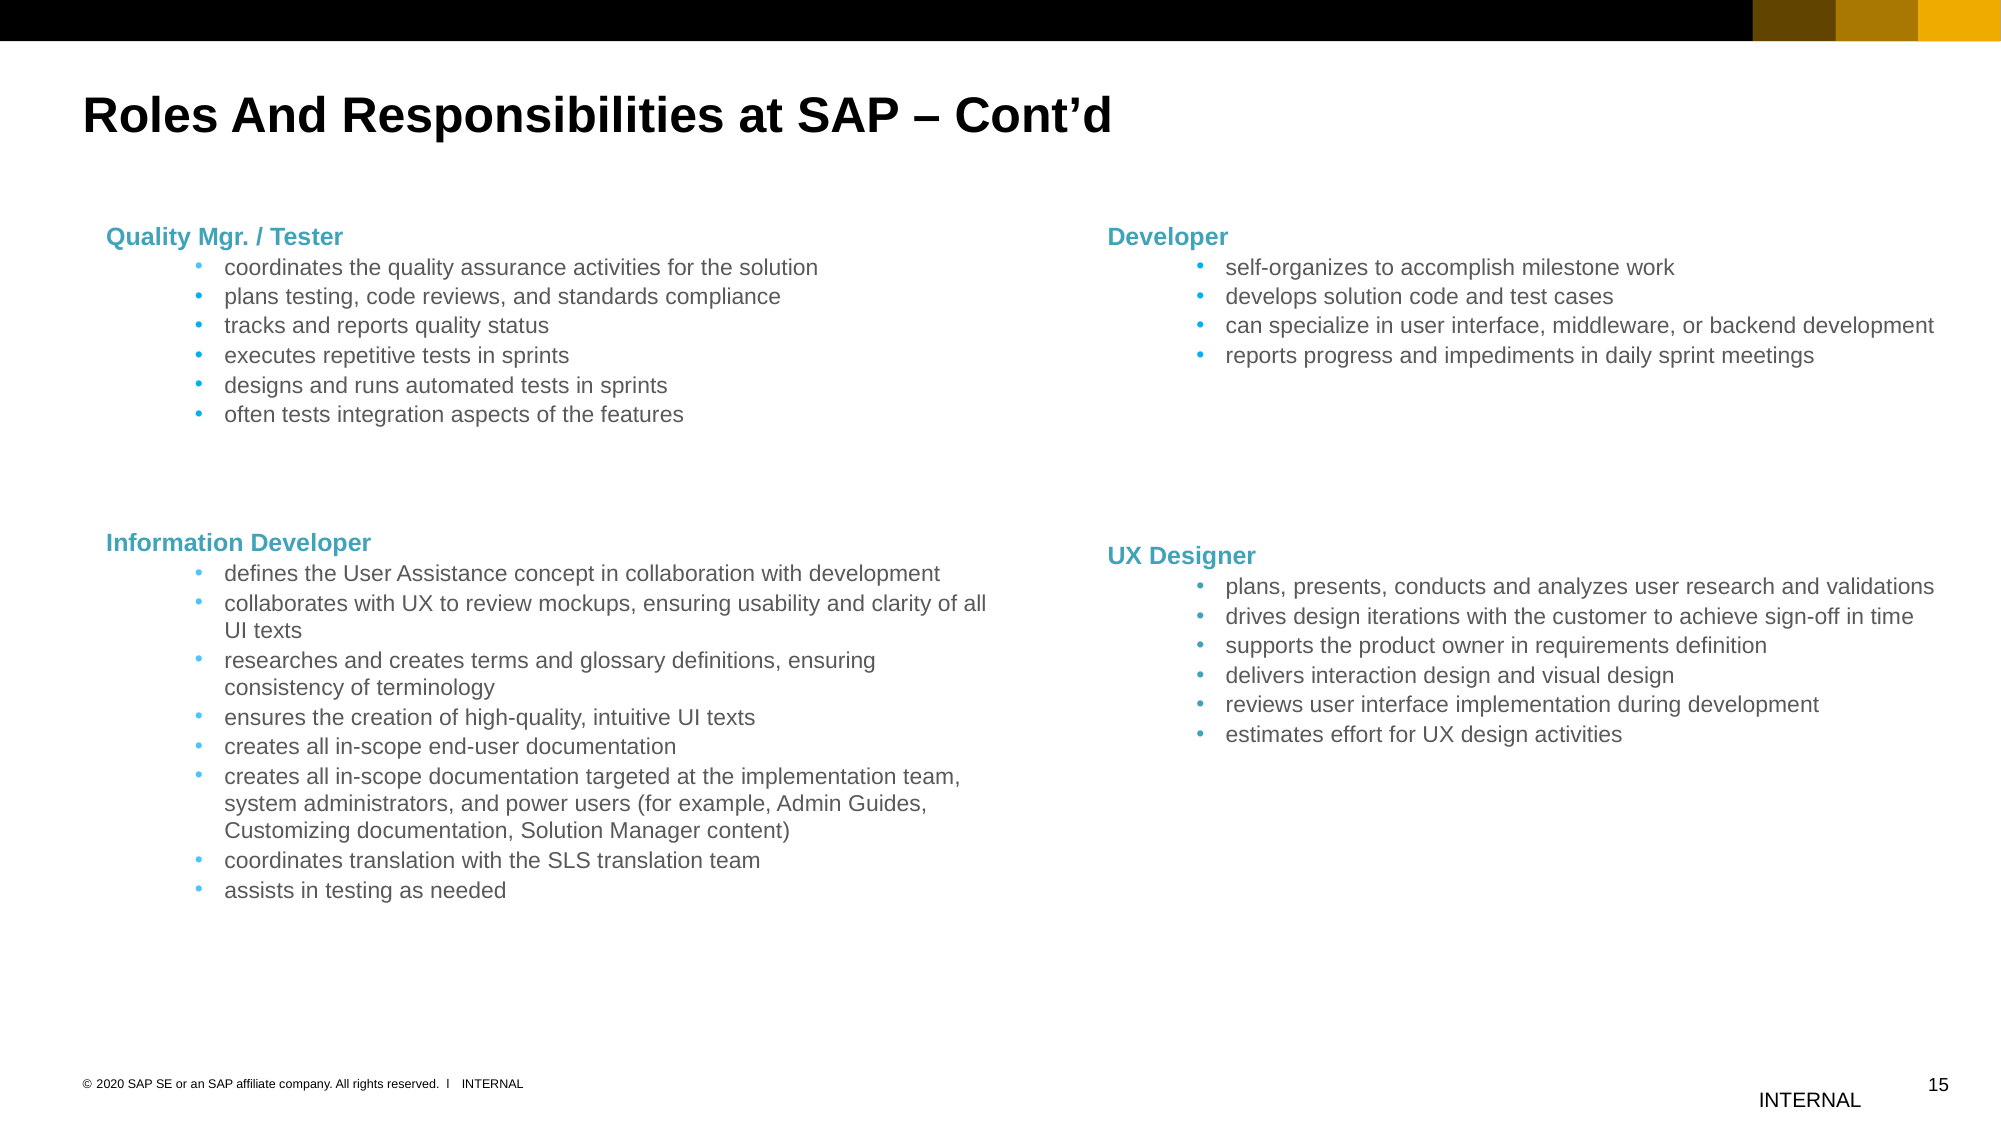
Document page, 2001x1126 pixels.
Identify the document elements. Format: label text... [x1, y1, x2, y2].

list Developer self-organizes to accomplish milestone work develops solution code and test cases can specialize in user interface, middleware, or backend development reports progress and impediments in daily sprint meetings UX Designer plans, presents, conducts and analyzes user research and validations drives design iterations with the customer to achieve sign-off in time supports the product owner in requirements definition delivers interaction design and visual design reviews user interface implementation during development estimates effort for UX design activities [1107, 220, 2001, 941]
title Roles And Responsibilities at SAP – Cont’d [82, 82, 1918, 144]
list Quality Mgr. / Tester coordinates the quality assurance activities for the solution plans testing, code reviews, and standards compliance tracks and reports quality status executes repetitive tests in sprints designs and runs automated tests in sprints often tests integration aspects of the features Information Developer defines the User Assistance concept in collaboration with development collaborates with UX to review mockups, ensuring usability and clarity of all UI texts researches and creates terms and glossary definitions, ensuring consistency of terminology ensures the creation of high-quality, intuitive UI texts creates all in-scope end-user documentation creates all in-scope documentation targeted at the implementation team, system administrators, and power users (for example, Admin Guides, Customizing documentation, Solution Manager content) coordinates translation with the SLS translation team assists in testing as needed [106, 220, 1001, 1045]
